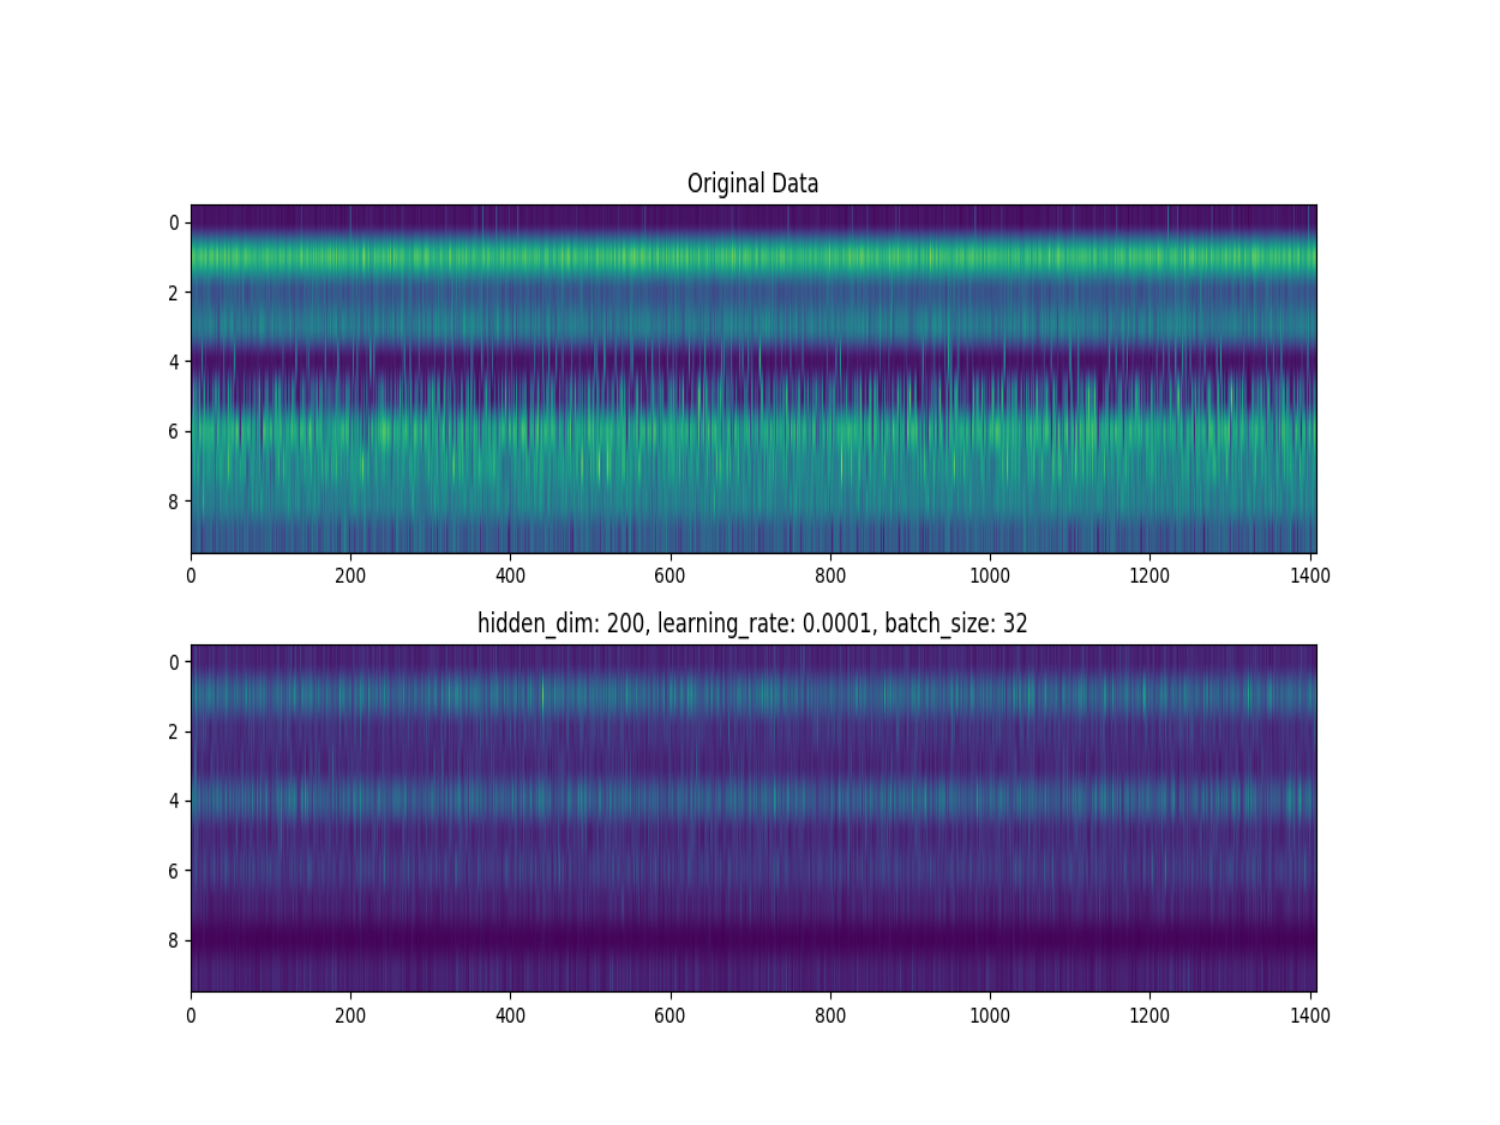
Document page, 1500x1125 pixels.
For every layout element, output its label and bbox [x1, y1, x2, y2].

picture [149, 149, 1351, 1051]
